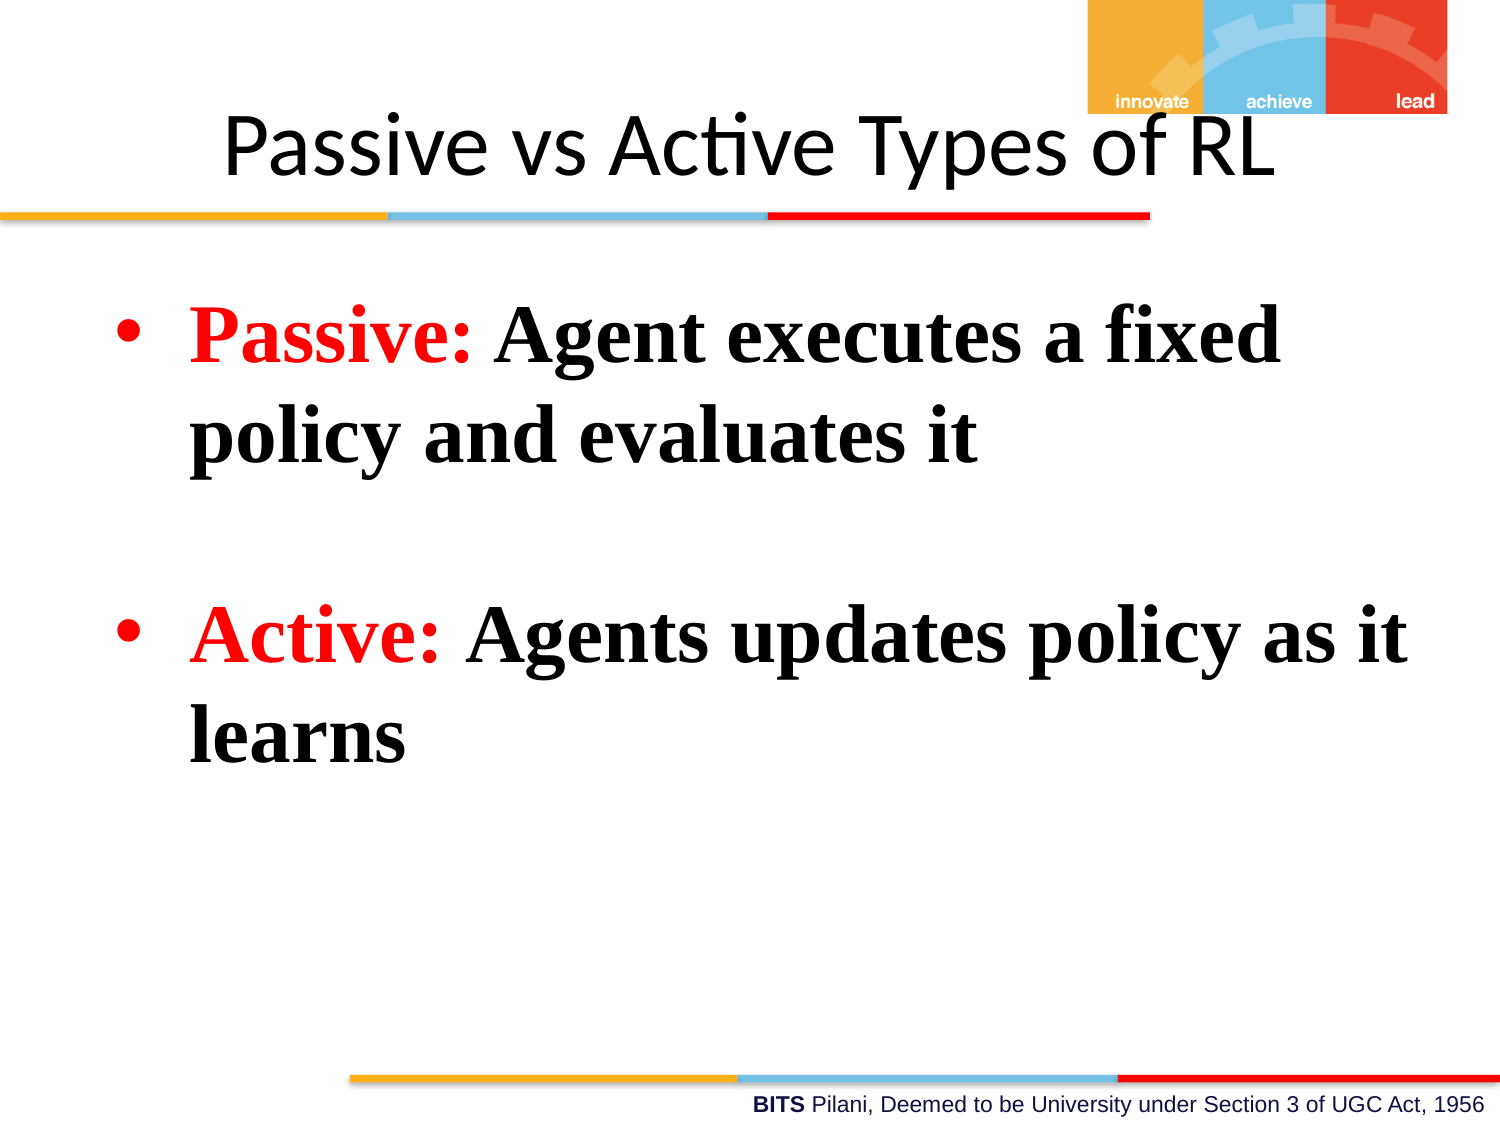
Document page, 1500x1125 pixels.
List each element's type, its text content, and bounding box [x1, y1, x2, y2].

text_box Passive: Agent executes a fixed policy and evaluates it Active: Agents updates policy as it learns [24, 272, 1475, 857]
title Passive vs Active Types of RL [74, 44, 1426, 233]
picture [1087, 0, 1448, 114]
